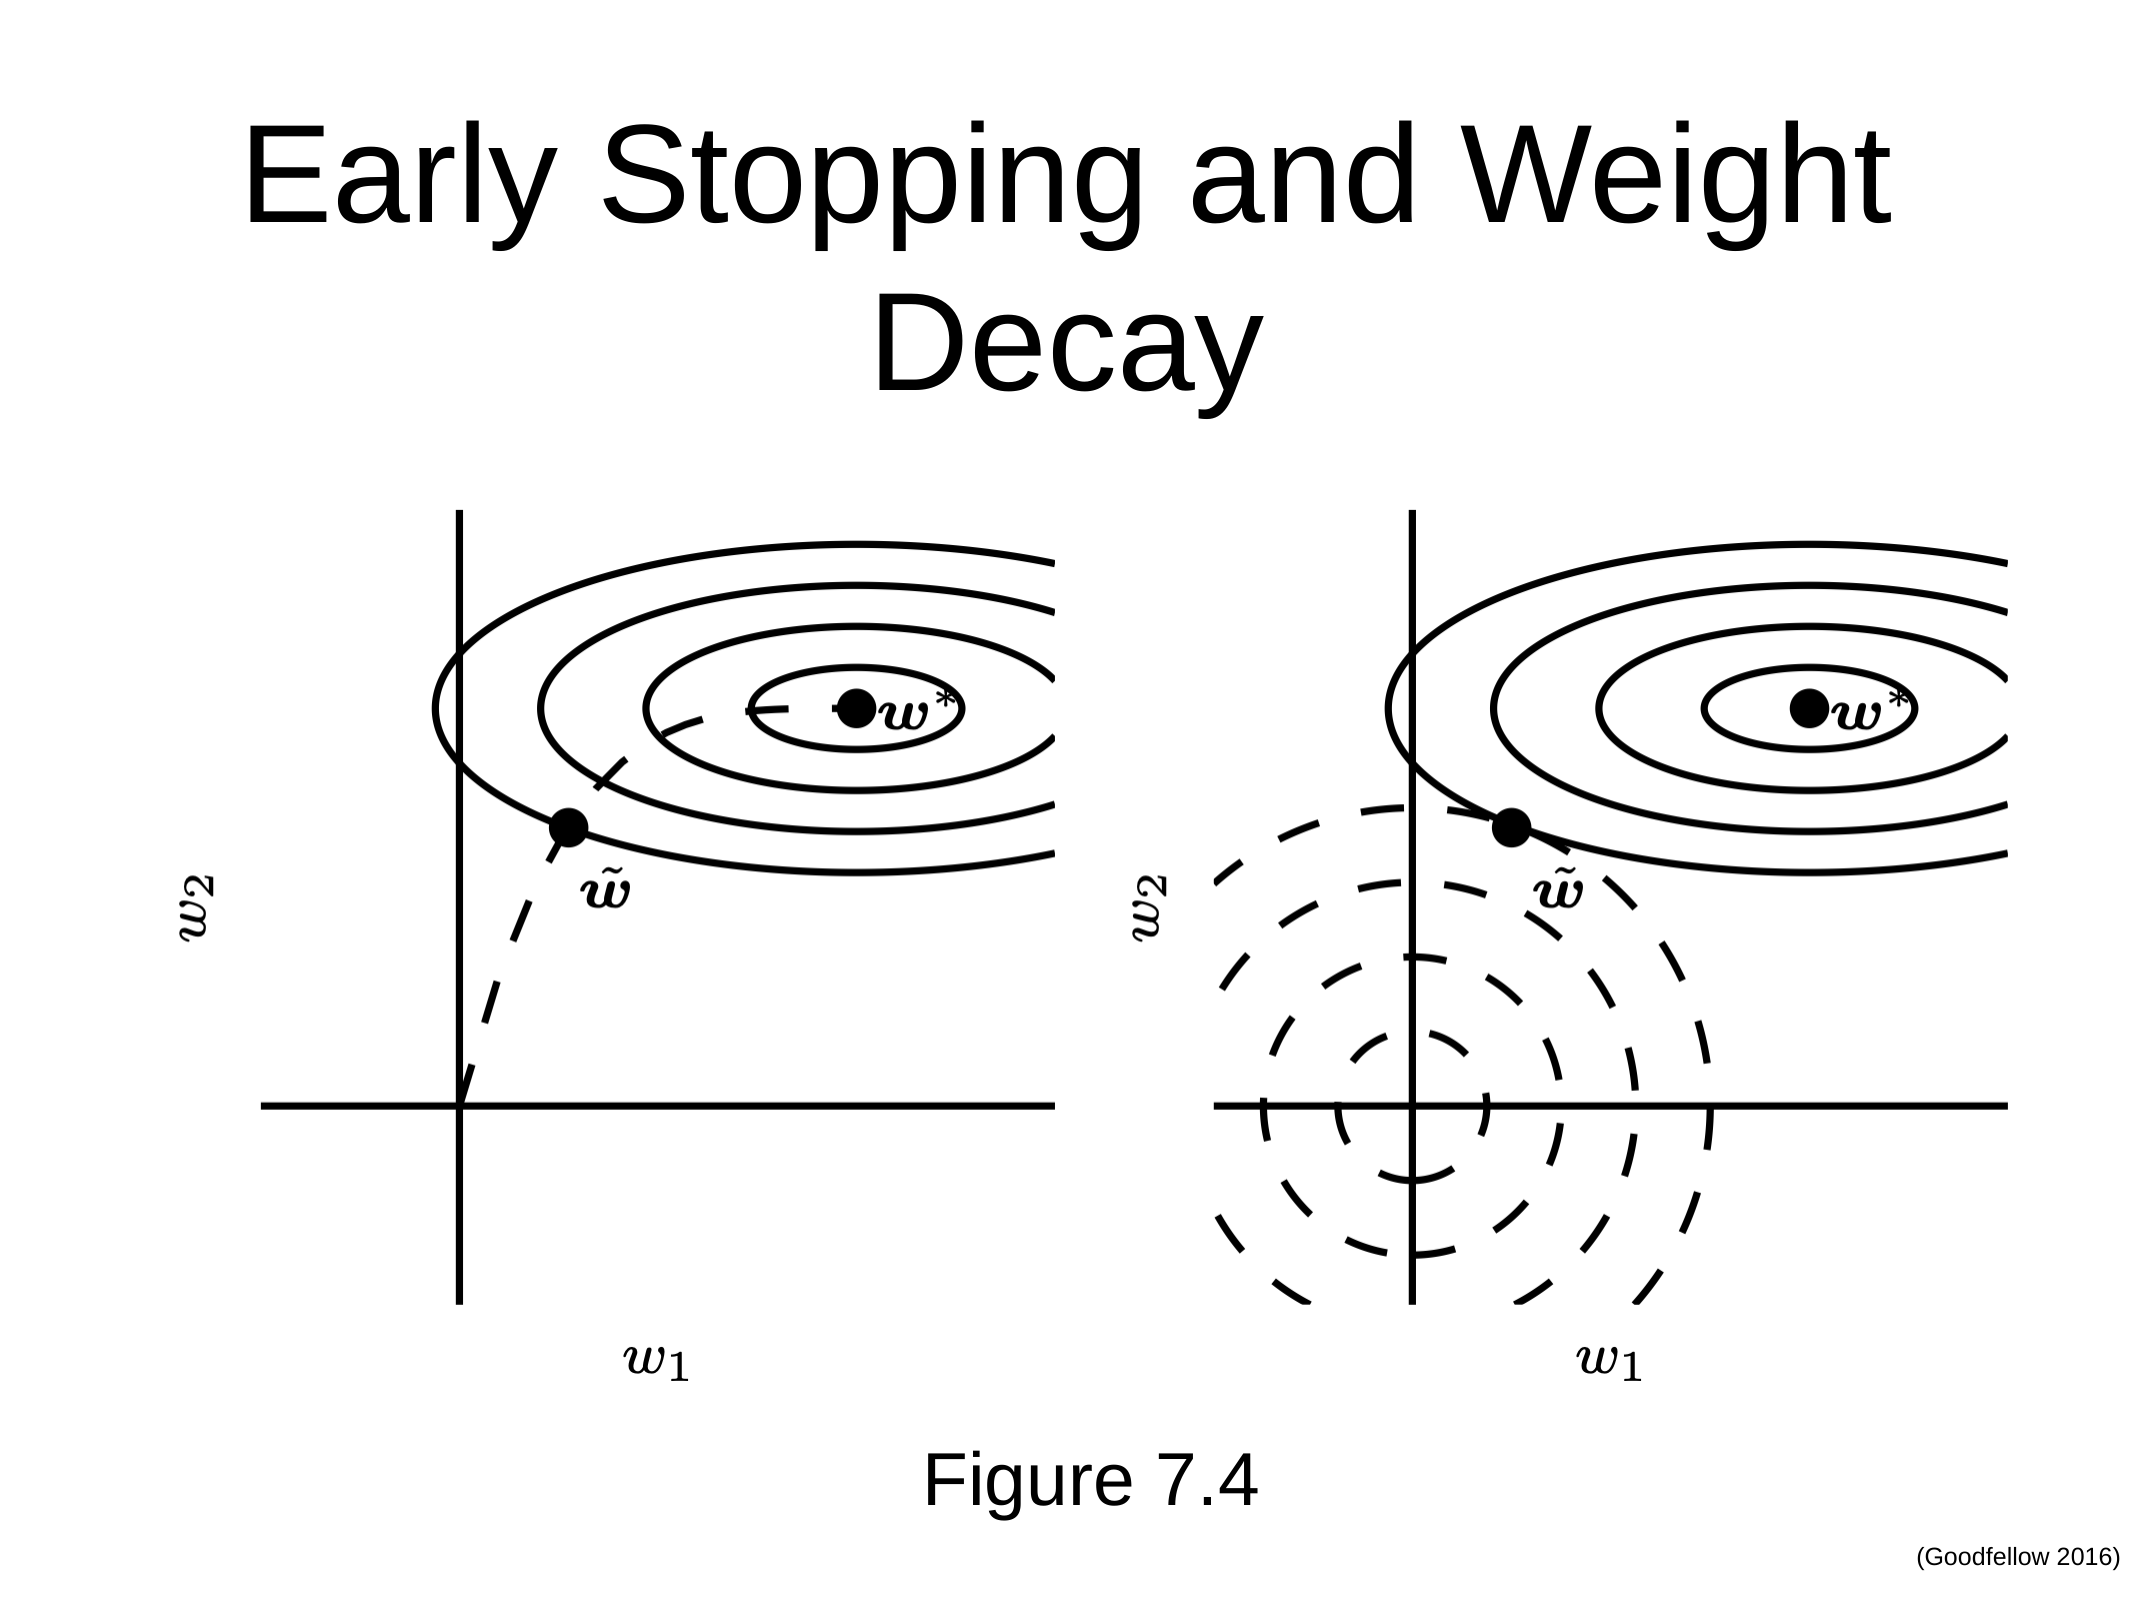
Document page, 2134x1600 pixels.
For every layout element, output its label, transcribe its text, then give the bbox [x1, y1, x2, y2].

title Early Stopping and Weight Decay [155, 72, 1978, 428]
picture [151, 494, 2031, 1393]
text_box Figure 7.4 [914, 1421, 1269, 1529]
